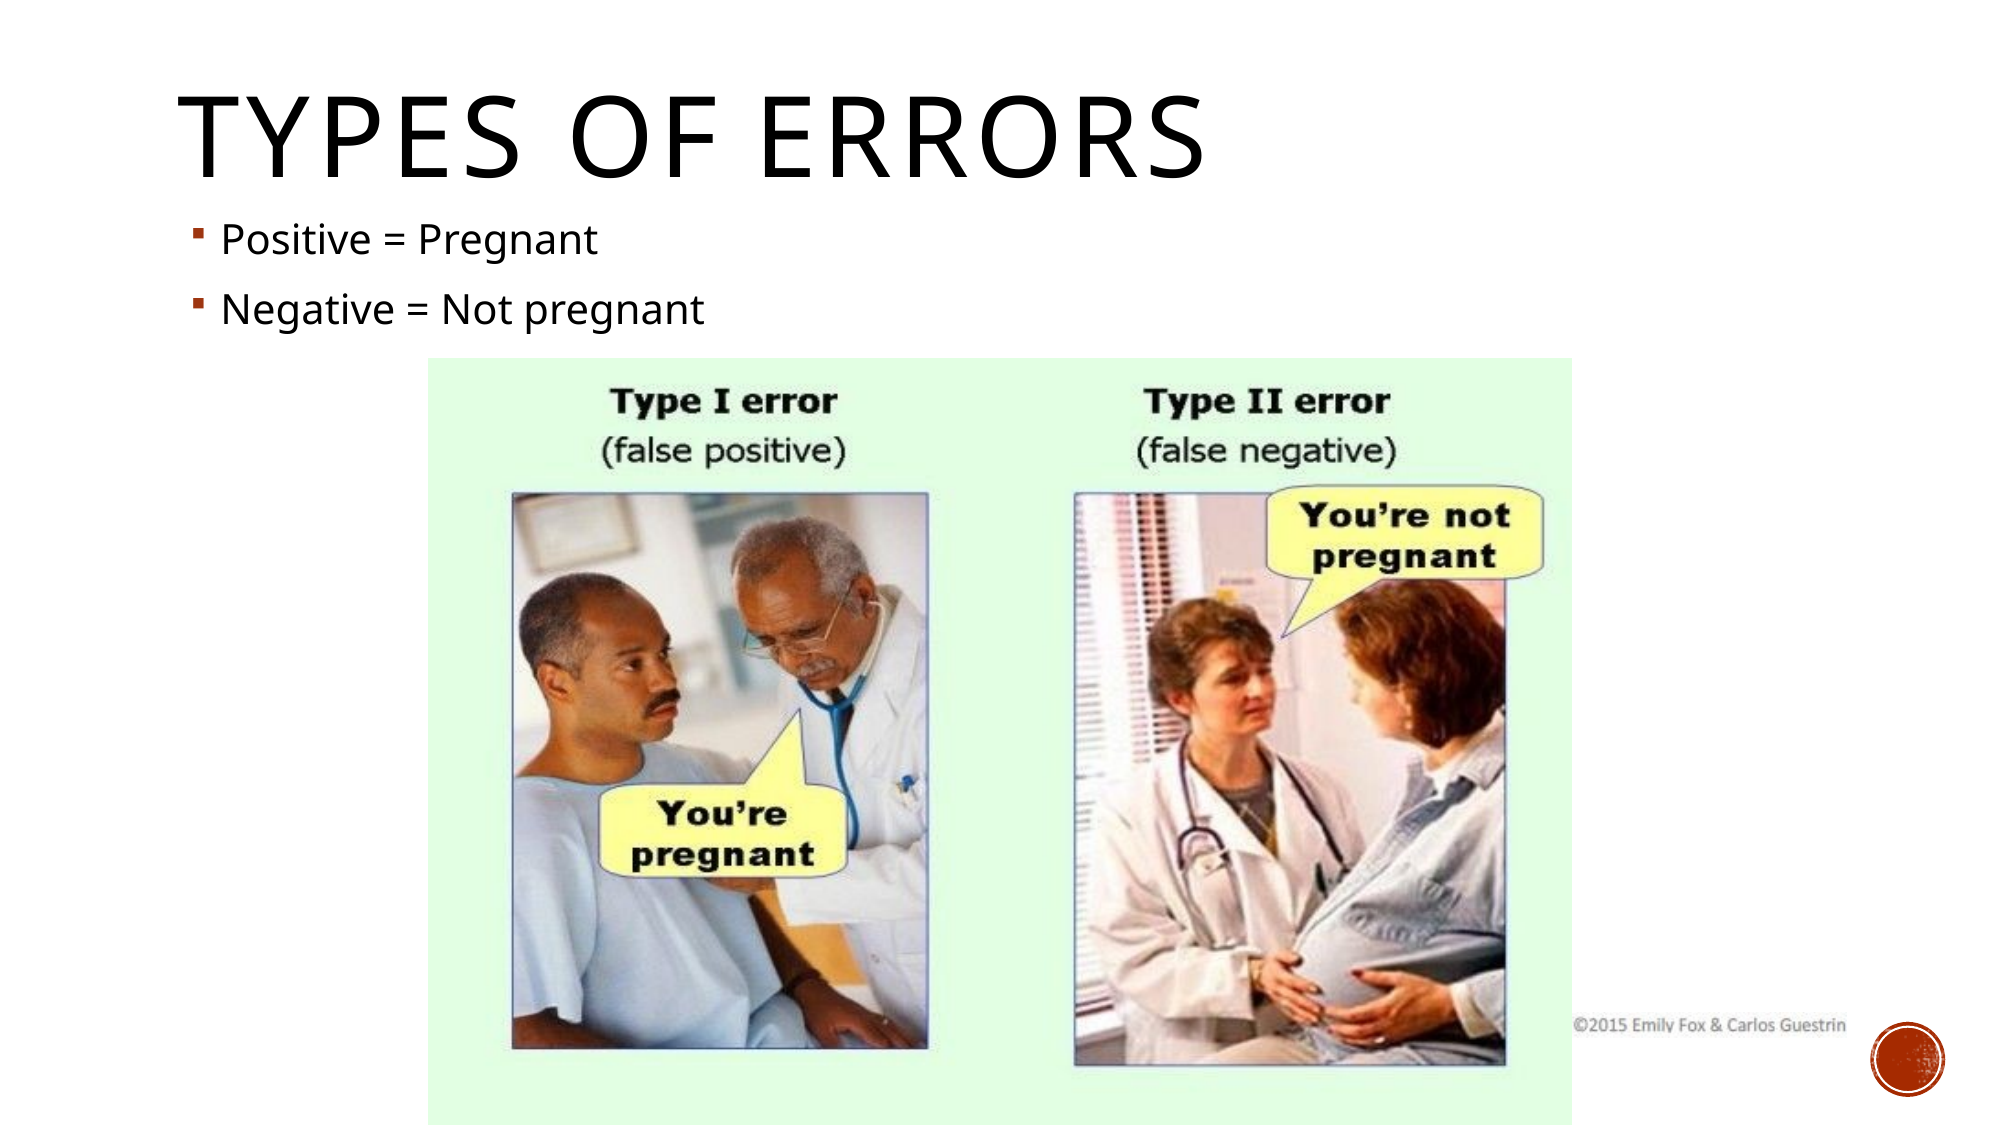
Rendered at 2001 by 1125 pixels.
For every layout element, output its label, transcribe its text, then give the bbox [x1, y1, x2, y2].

title Types of Errors [175, 36, 1826, 210]
text_box [428, 358, 1572, 1125]
text_box [1572, 1012, 1847, 1038]
list Positive = Pregnant Negative = Not pregnant [175, 210, 1826, 1013]
